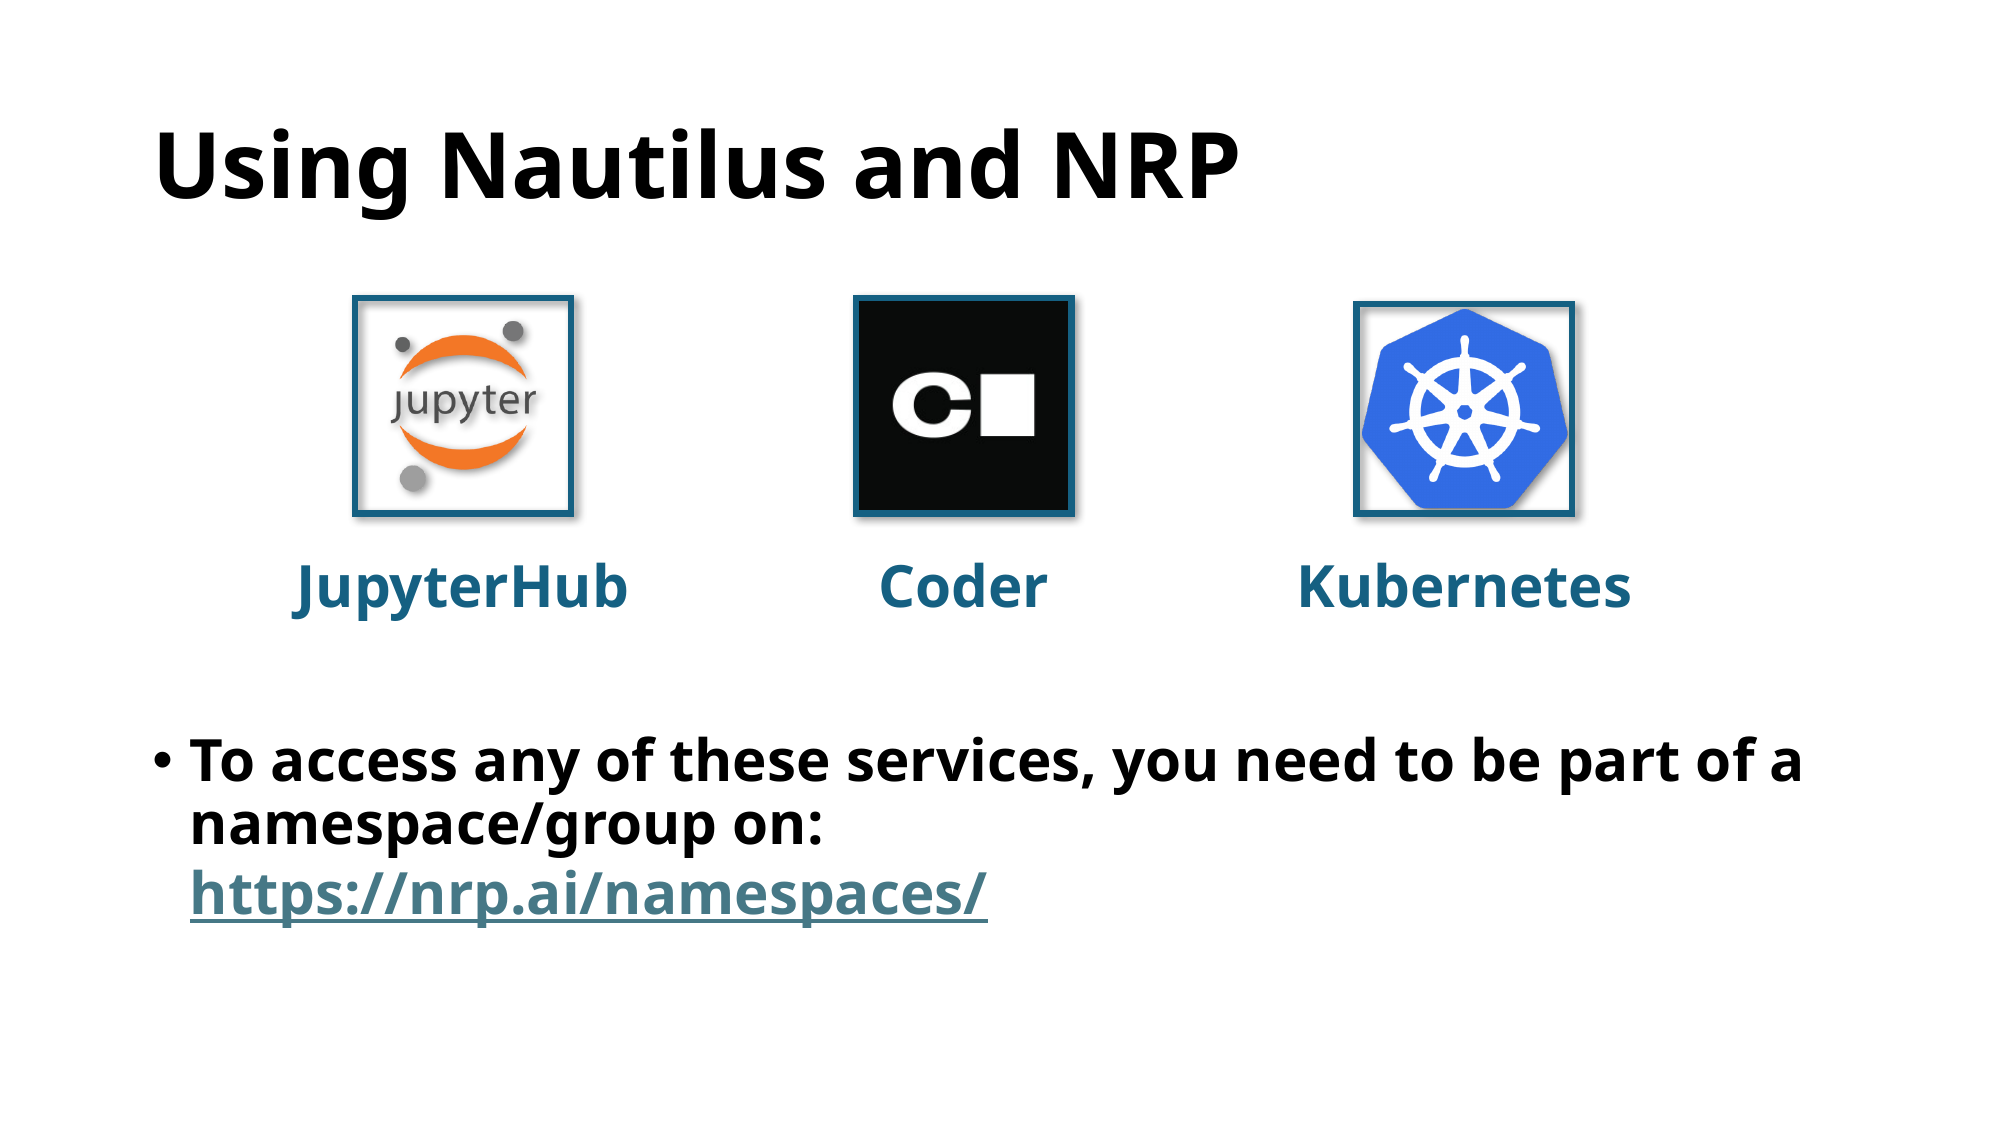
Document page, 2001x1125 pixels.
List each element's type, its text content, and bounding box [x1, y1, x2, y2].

text_box JupyterHub [235, 541, 691, 627]
text_box Kubernetes [1236, 541, 1693, 627]
list To access any of these services, you need to be part of a namespace/group on: https://nrp.ai/namespaces/ [137, 723, 1863, 962]
text_box Coder [735, 541, 1192, 627]
picture [357, 300, 569, 511]
picture [858, 300, 1069, 511]
picture [1359, 306, 1570, 511]
title Using Nautilus and NRP [137, 59, 1863, 278]
